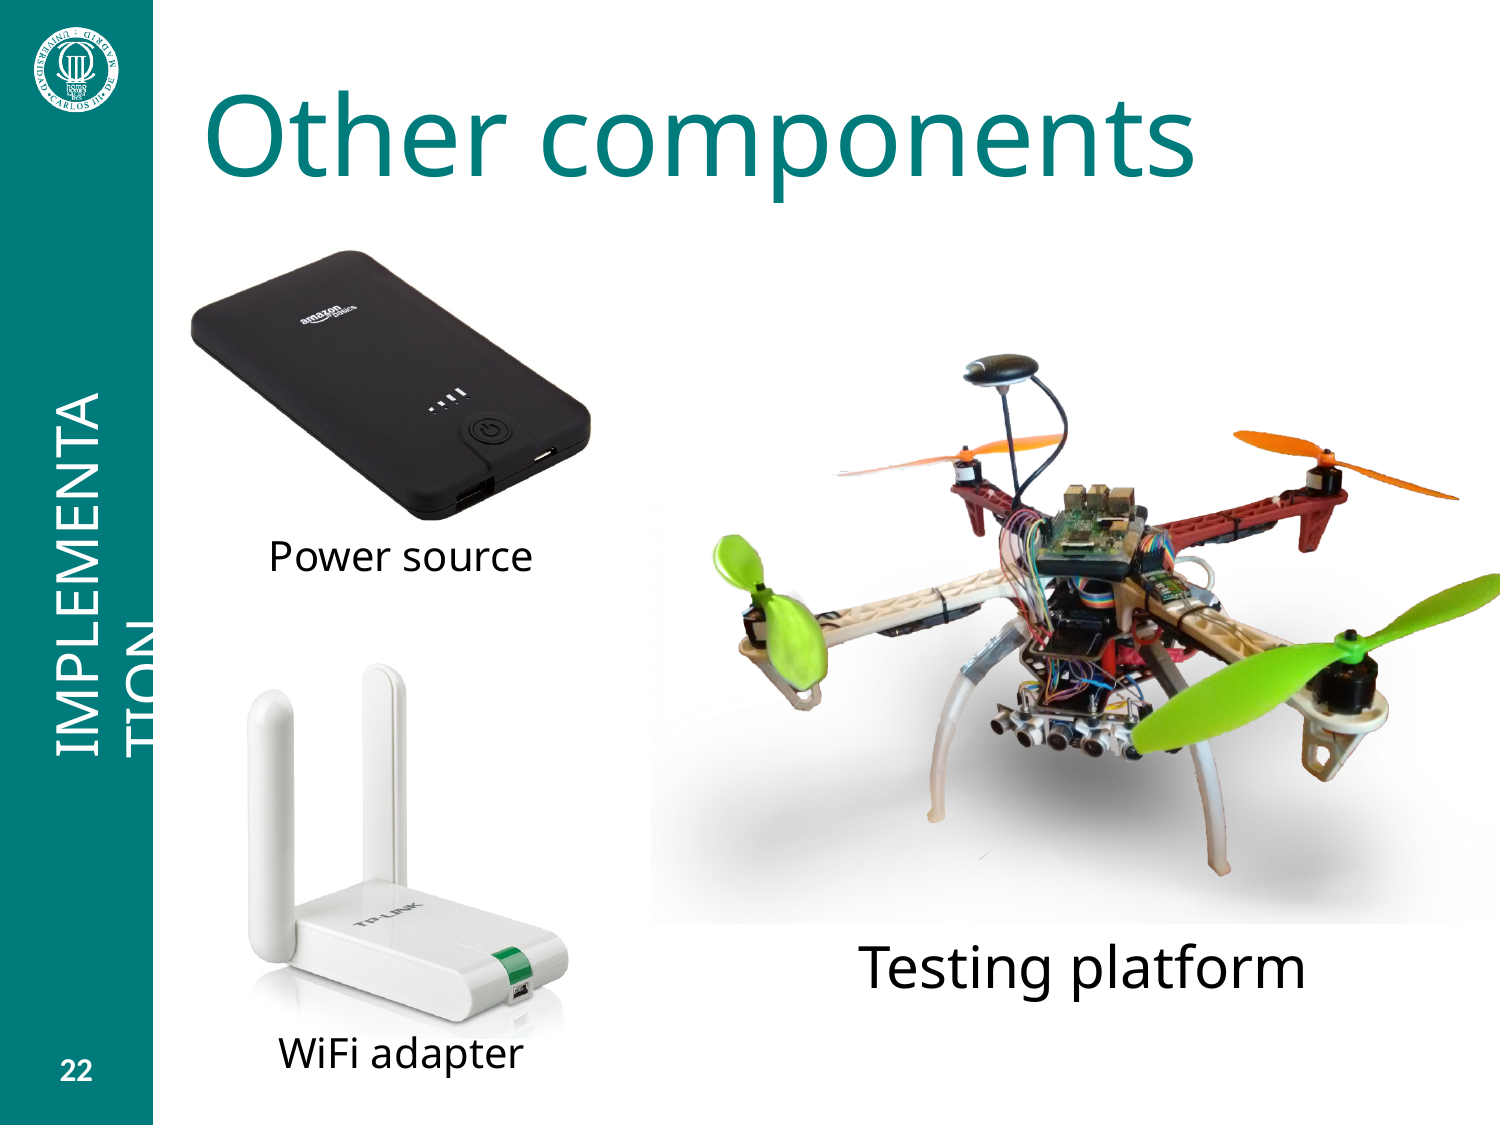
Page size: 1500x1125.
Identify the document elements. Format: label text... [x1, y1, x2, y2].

text_box Implementation [33, 351, 188, 774]
picture [31, 24, 122, 115]
text_box WiFi adapter [219, 1039, 584, 1085]
picture [219, 646, 584, 1039]
text_box Testing platform [827, 924, 1339, 1008]
text_box Other components [186, 56, 1481, 206]
picture [186, 247, 595, 523]
text_box Power source [219, 523, 584, 587]
picture [651, 327, 1500, 924]
slide_number 22 [42, 1038, 110, 1099]
text_box [0, 0, 154, 1125]
